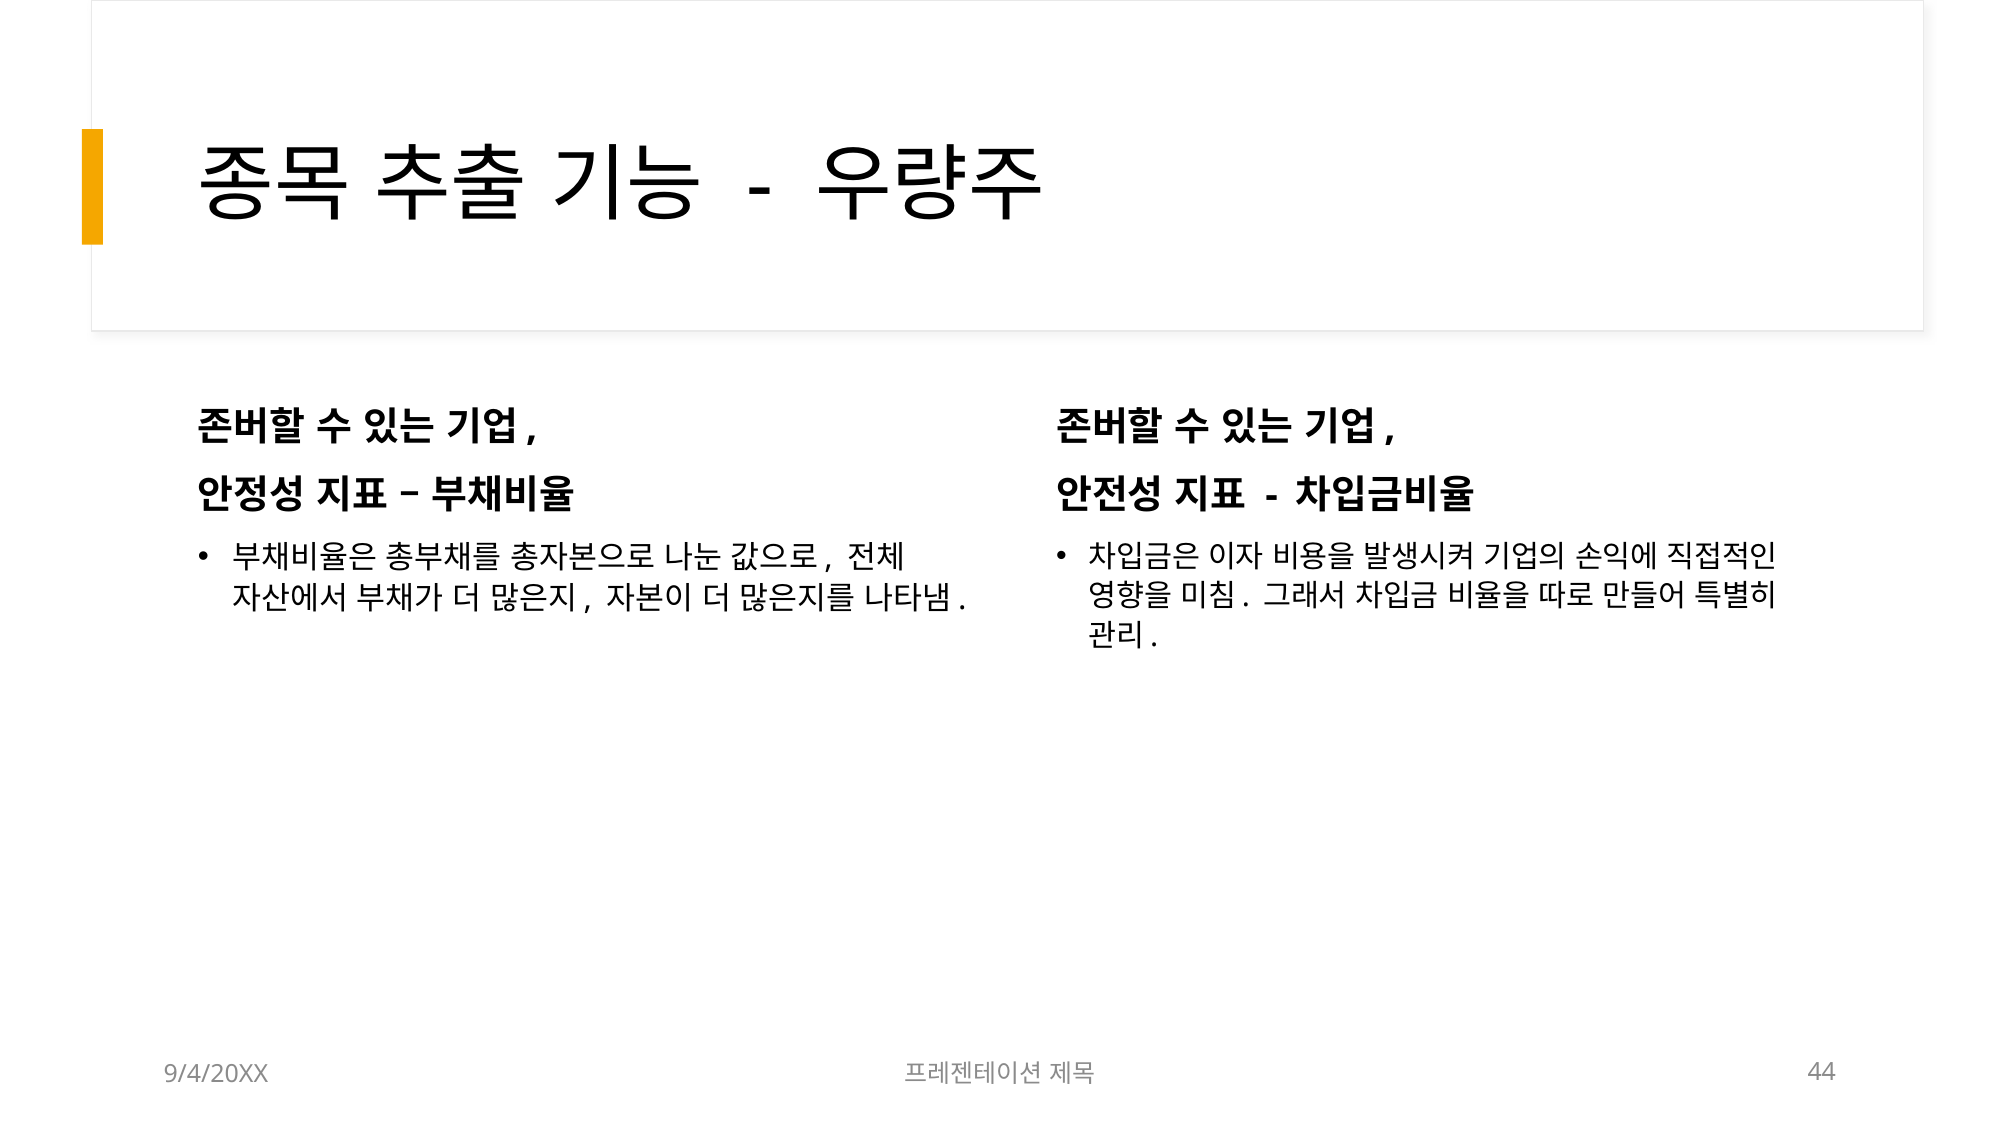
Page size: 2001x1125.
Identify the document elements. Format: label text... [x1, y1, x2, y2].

list 부채비율은 총부채를 총자본으로 나눈 값으로, 전체 자산에서 부채가 더 많은지, 자본이 더 많은지를 나타냄. [183, 525, 993, 661]
list 존버할 수 있는 기업, 안정성 지표 – 부채비율 [183, 389, 993, 525]
slide_number 44 [1401, 1042, 1851, 1103]
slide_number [148, 1042, 599, 1103]
footer 프레젠테이션 제목 [662, 1042, 1338, 1103]
title 종목 추출 기능 - 우량주 [183, 90, 1851, 284]
list 존버할 수 있는 기업, 안전성 지표 - 차입금비율 [1041, 389, 1851, 525]
list 차입금은 이자 비용을 발생시켜 기업의 손익에 직접적인 영향을 미침. 그래서 차입금 비율을 따로 만들어 특별히 관리. [1041, 525, 1851, 661]
